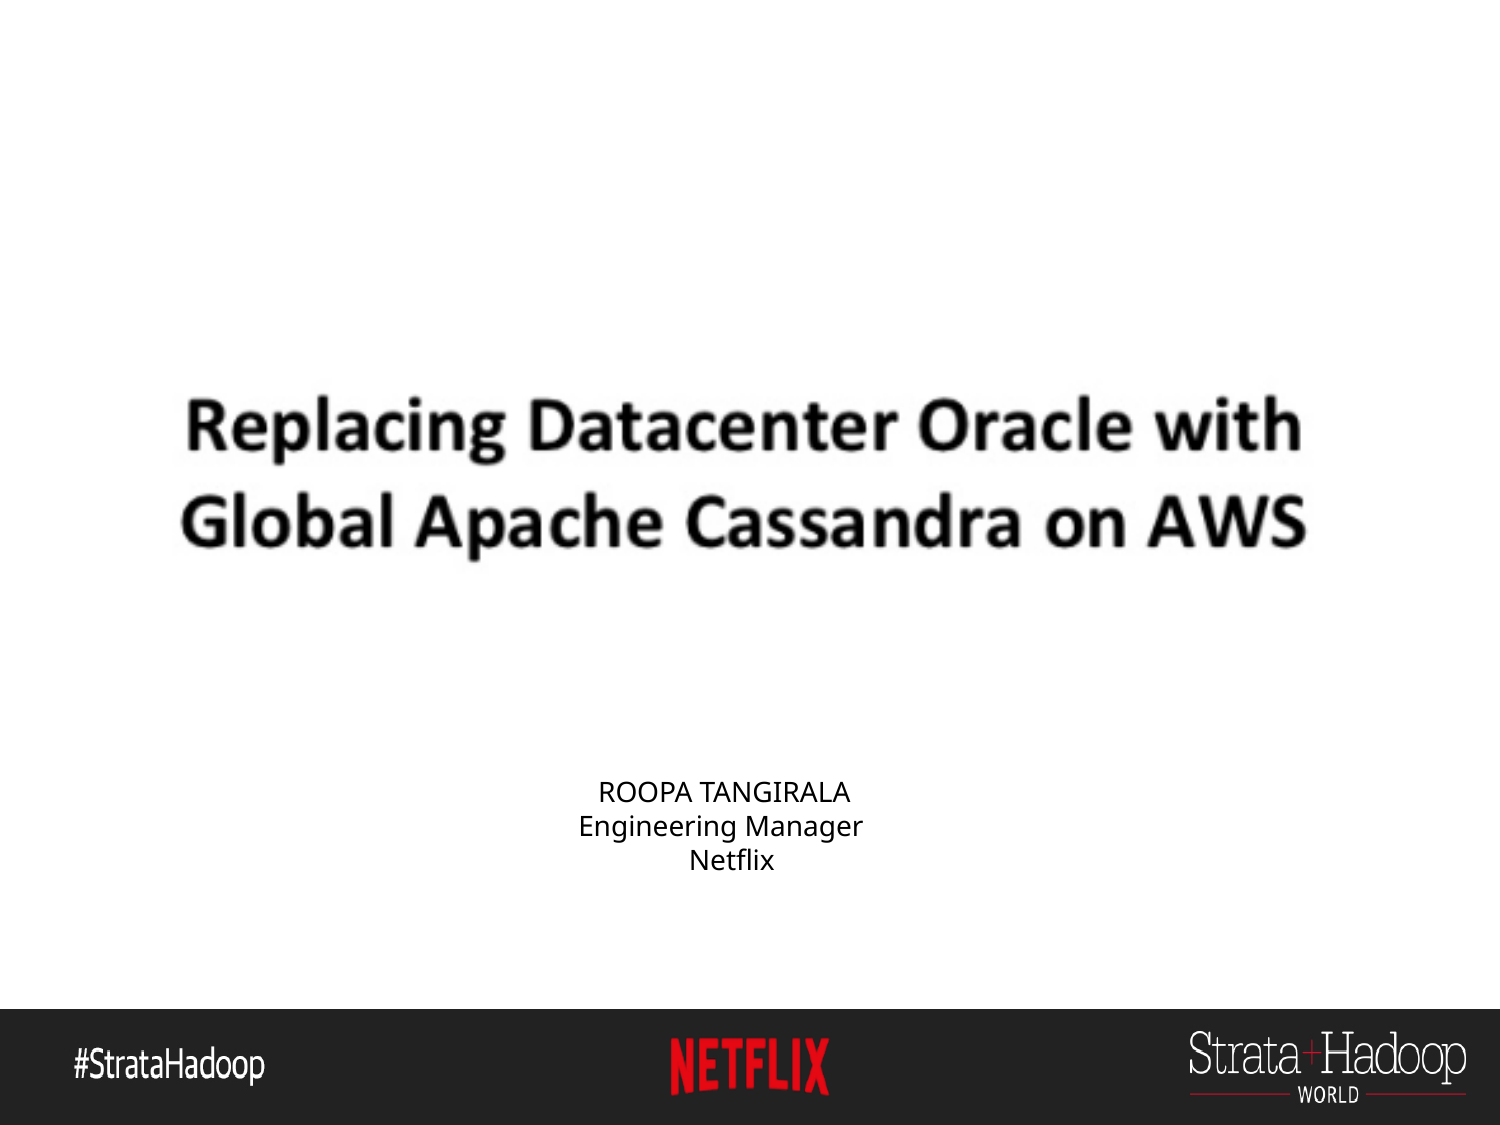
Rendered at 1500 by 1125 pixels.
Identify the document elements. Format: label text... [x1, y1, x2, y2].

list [133, 357, 1367, 602]
text_box ROOPA TANGIRALA Engineering Manager Netflix [443, 767, 1006, 884]
picture [0, 0, 1500, 1125]
